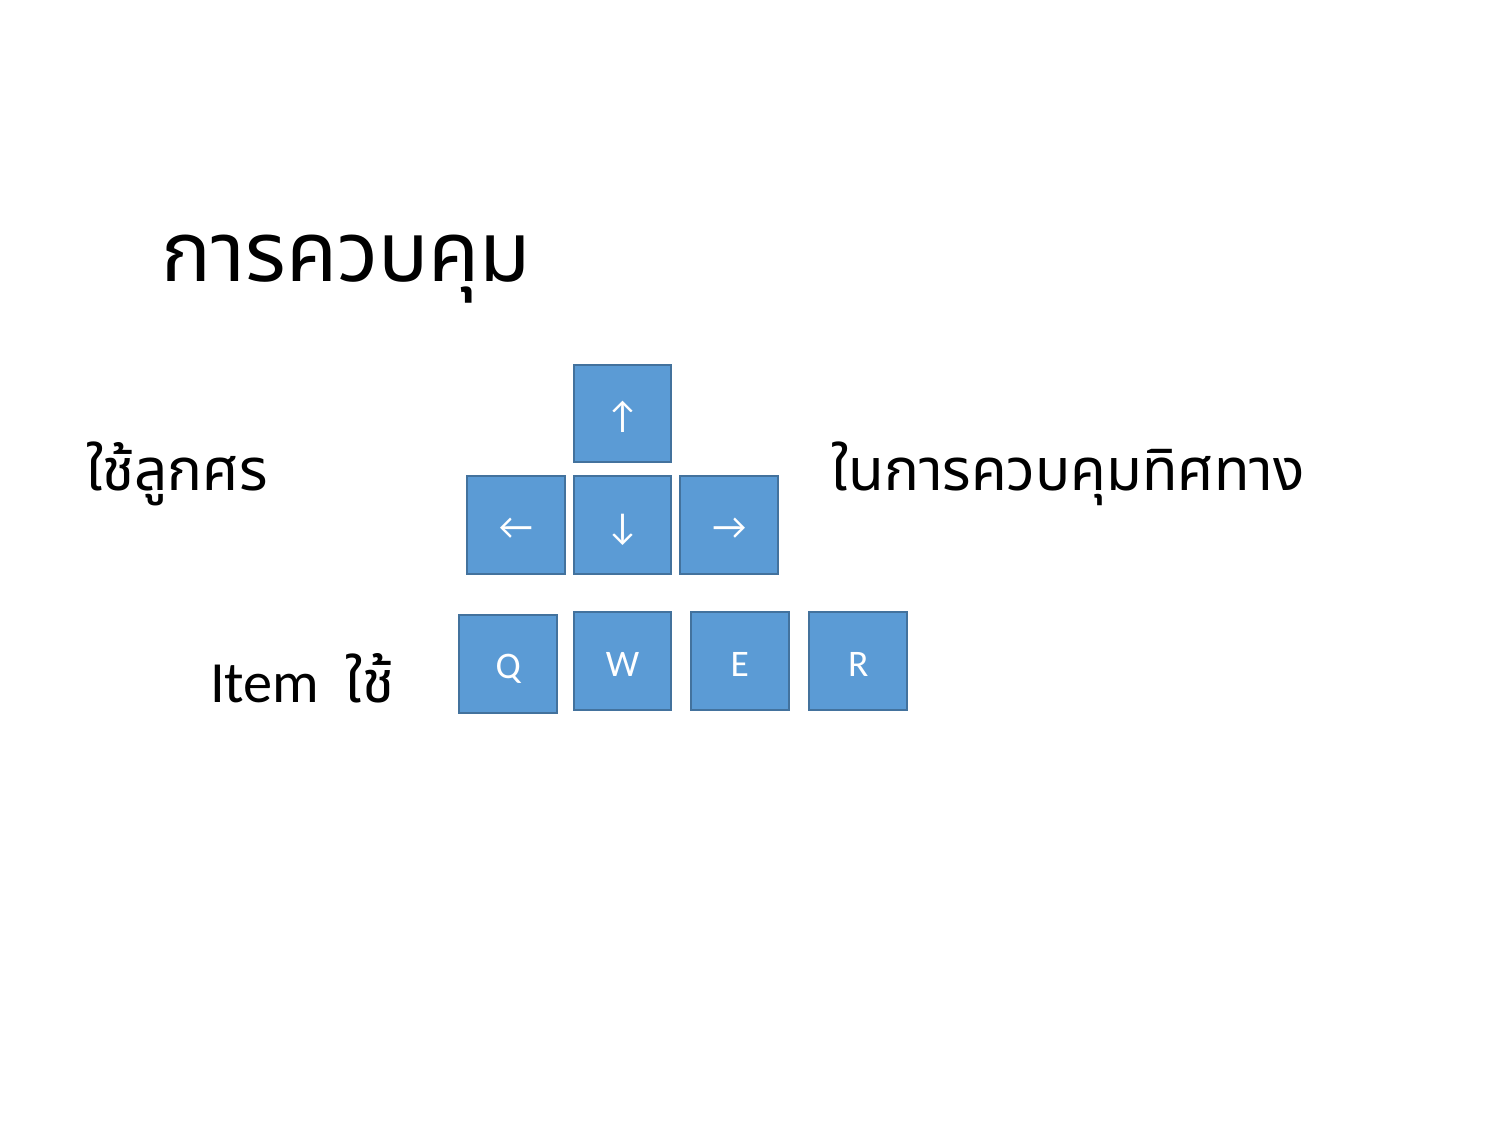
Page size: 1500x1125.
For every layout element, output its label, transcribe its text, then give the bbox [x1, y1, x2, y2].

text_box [466, 364, 779, 574]
text_box Item ใช้ [195, 636, 409, 722]
text_box การควบคุม [146, 191, 546, 306]
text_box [459, 612, 908, 713]
text_box ใช้ลูกศร ในการควบคุมทิศทาง [71, 425, 1320, 580]
